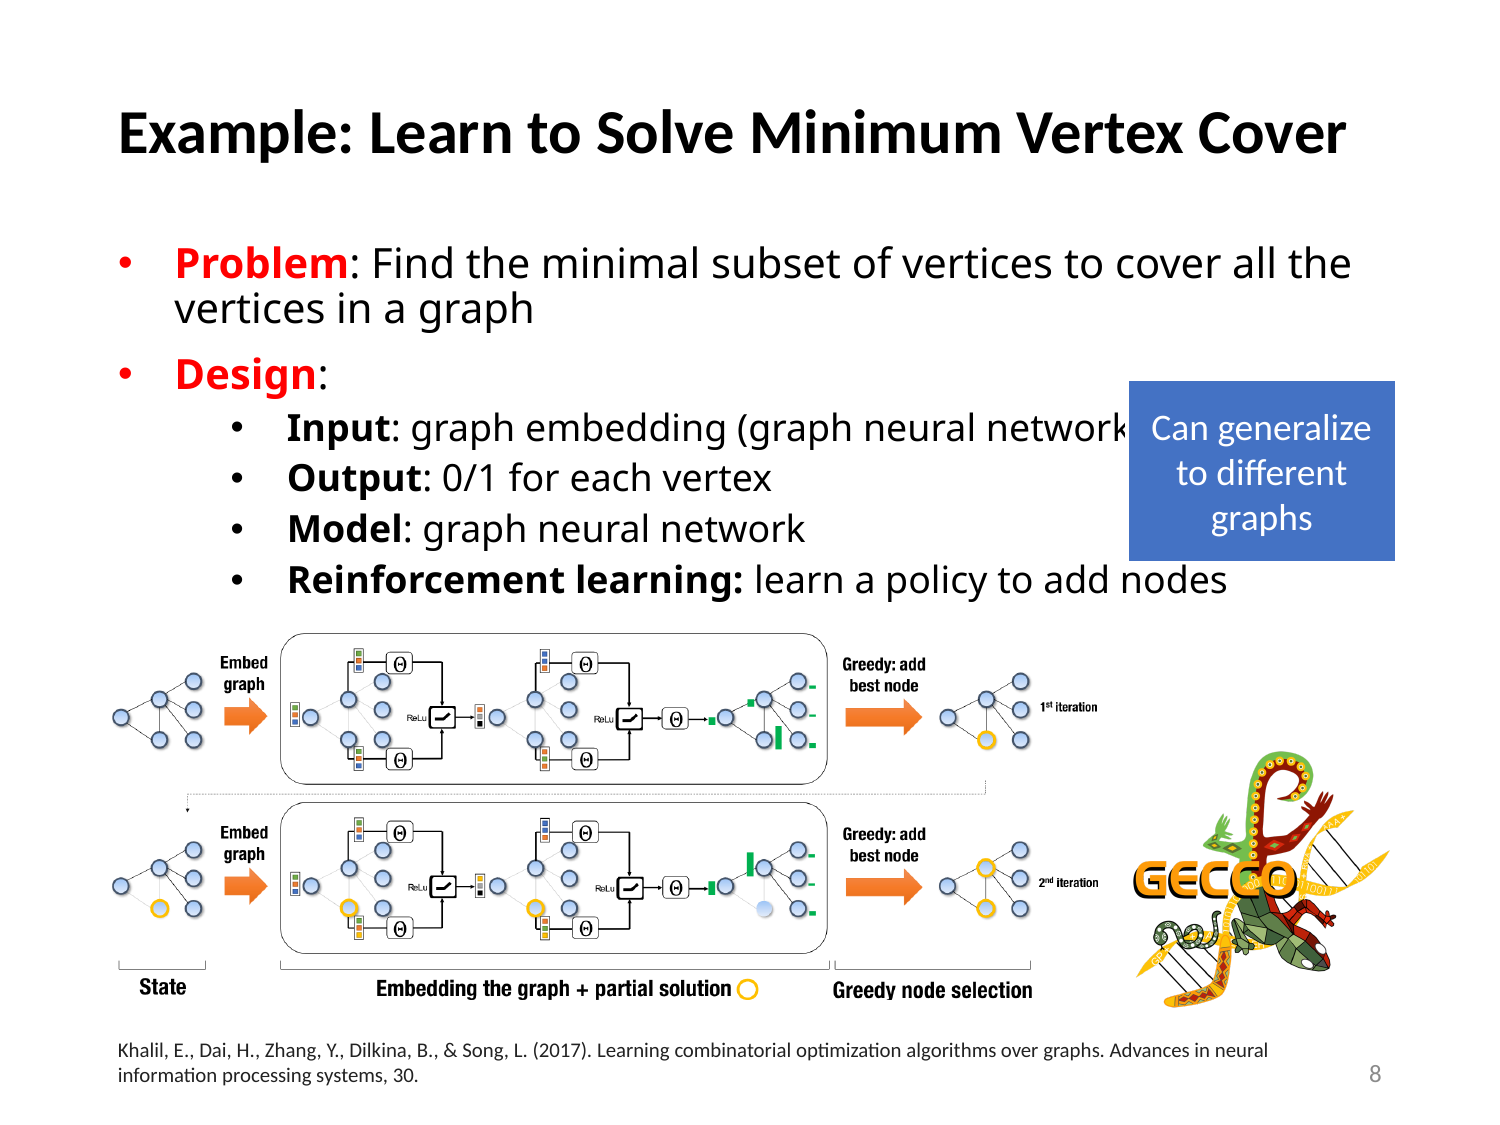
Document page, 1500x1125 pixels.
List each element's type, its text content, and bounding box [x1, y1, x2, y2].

text_box Can generalize to different graphs [1125, 377, 1398, 564]
picture [103, 629, 1103, 1000]
text_box Khalil, E., Dai, H., Zhang, Y., Dilkina, B., & Song, L. (2017). Learning combinatorial optimization algorithms over graphs. Advances in neural information processing systems, 30. [103, 1029, 1354, 1095]
title Example: Learn to Solve Minimum Vertex Cover [103, 59, 1397, 207]
slide_number 8 [1059, 1042, 1397, 1103]
list Problem: Find the minimal subset of vertices to cover all the vertices in a graph Design: Input: graph embedding (graph neural network) Output: 0/1 for each vertex Model: graph neural network Reinforcement learning: learn a policy to add nodes [103, 234, 1397, 1014]
